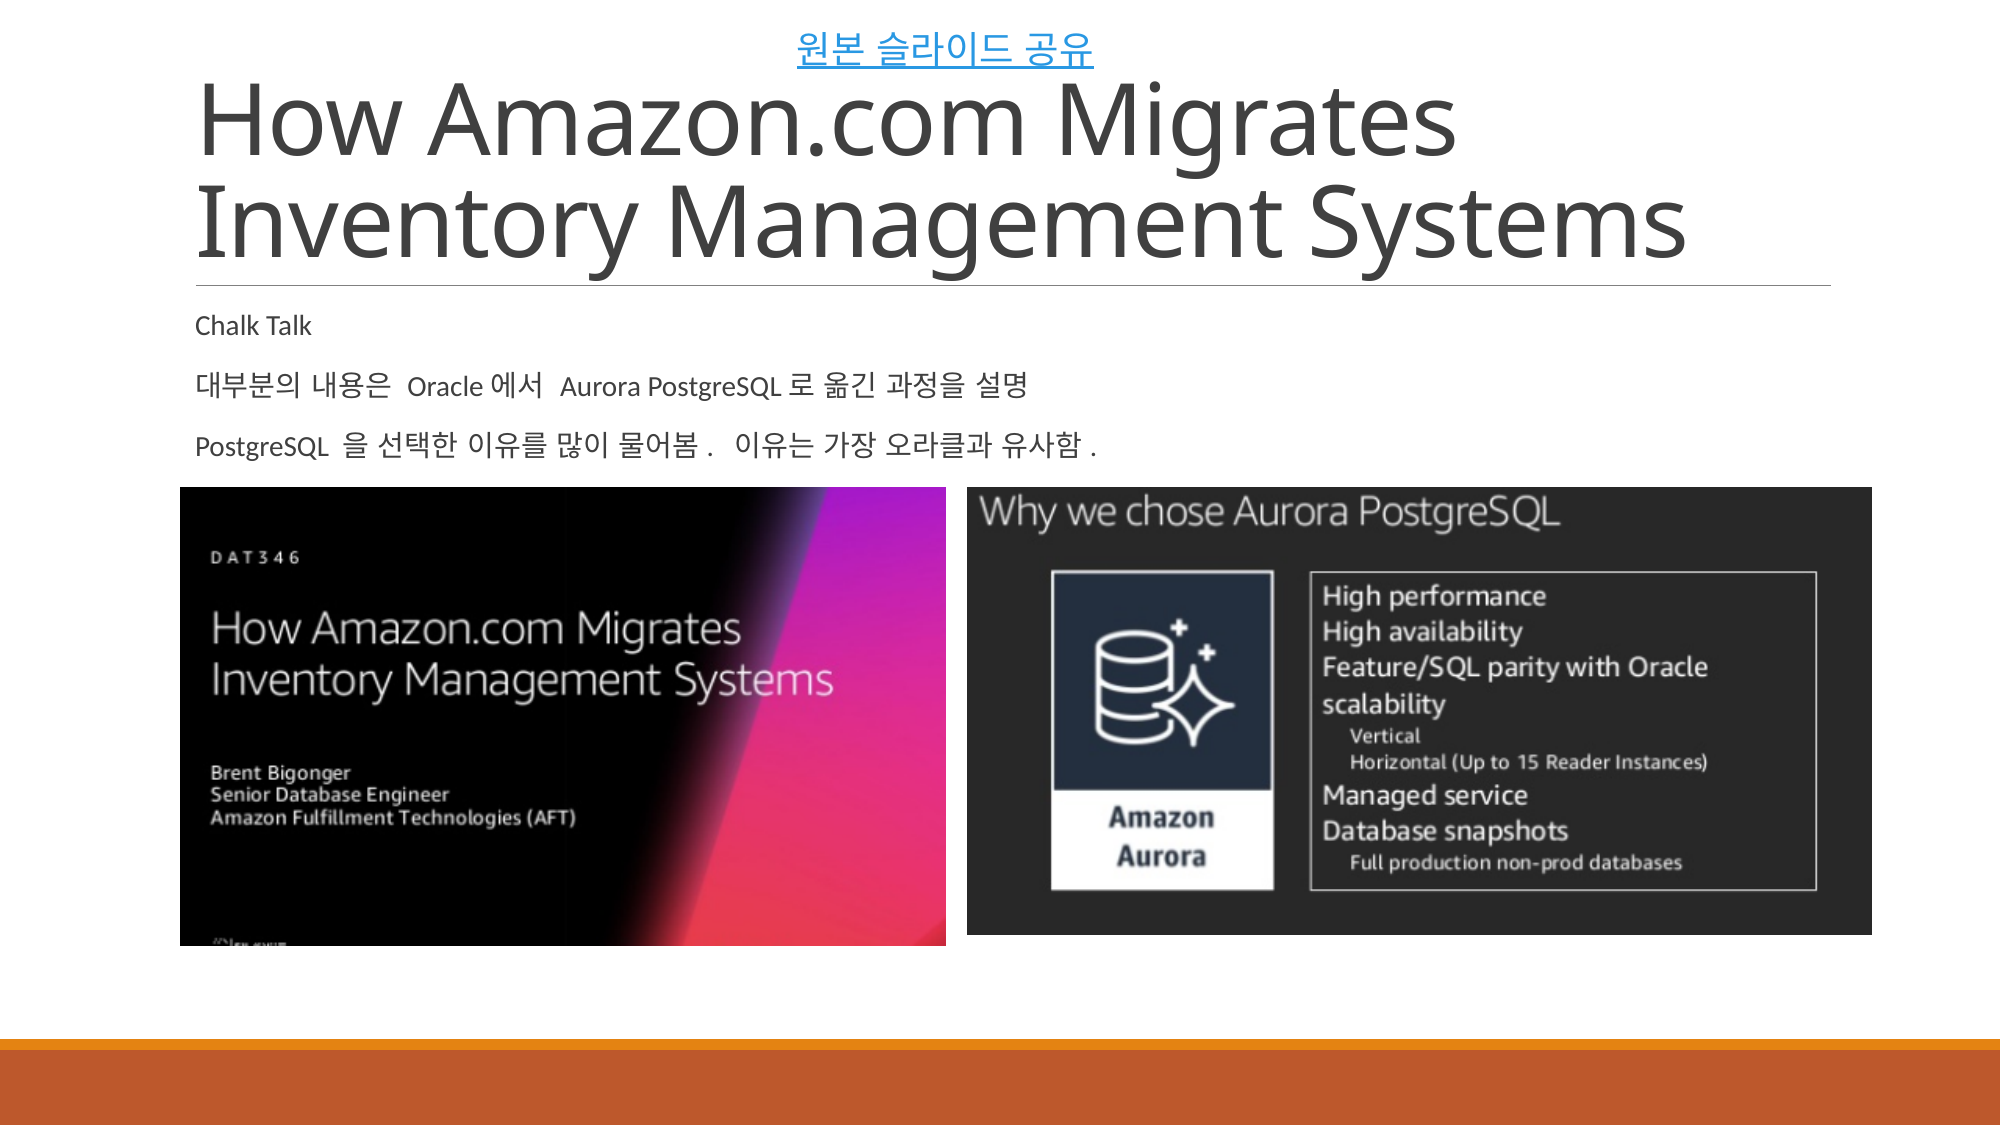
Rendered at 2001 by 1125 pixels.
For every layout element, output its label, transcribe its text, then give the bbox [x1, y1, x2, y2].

list Chalk Talk 대부분의 내용은 Oracle에서 Aurora PostgreSQL로 옮긴 과정을 설명 PostgreSQL 을 선택한 이유를 많이 물어봄. 이유는 가장 오라클과 유사함. [180, 302, 1830, 963]
picture [179, 486, 947, 946]
title How Amazon.com Migrates Inventory Management Systems [180, 47, 1830, 285]
text_box 원본 슬라이드 공유 [782, 18, 1109, 88]
picture [966, 486, 1873, 935]
